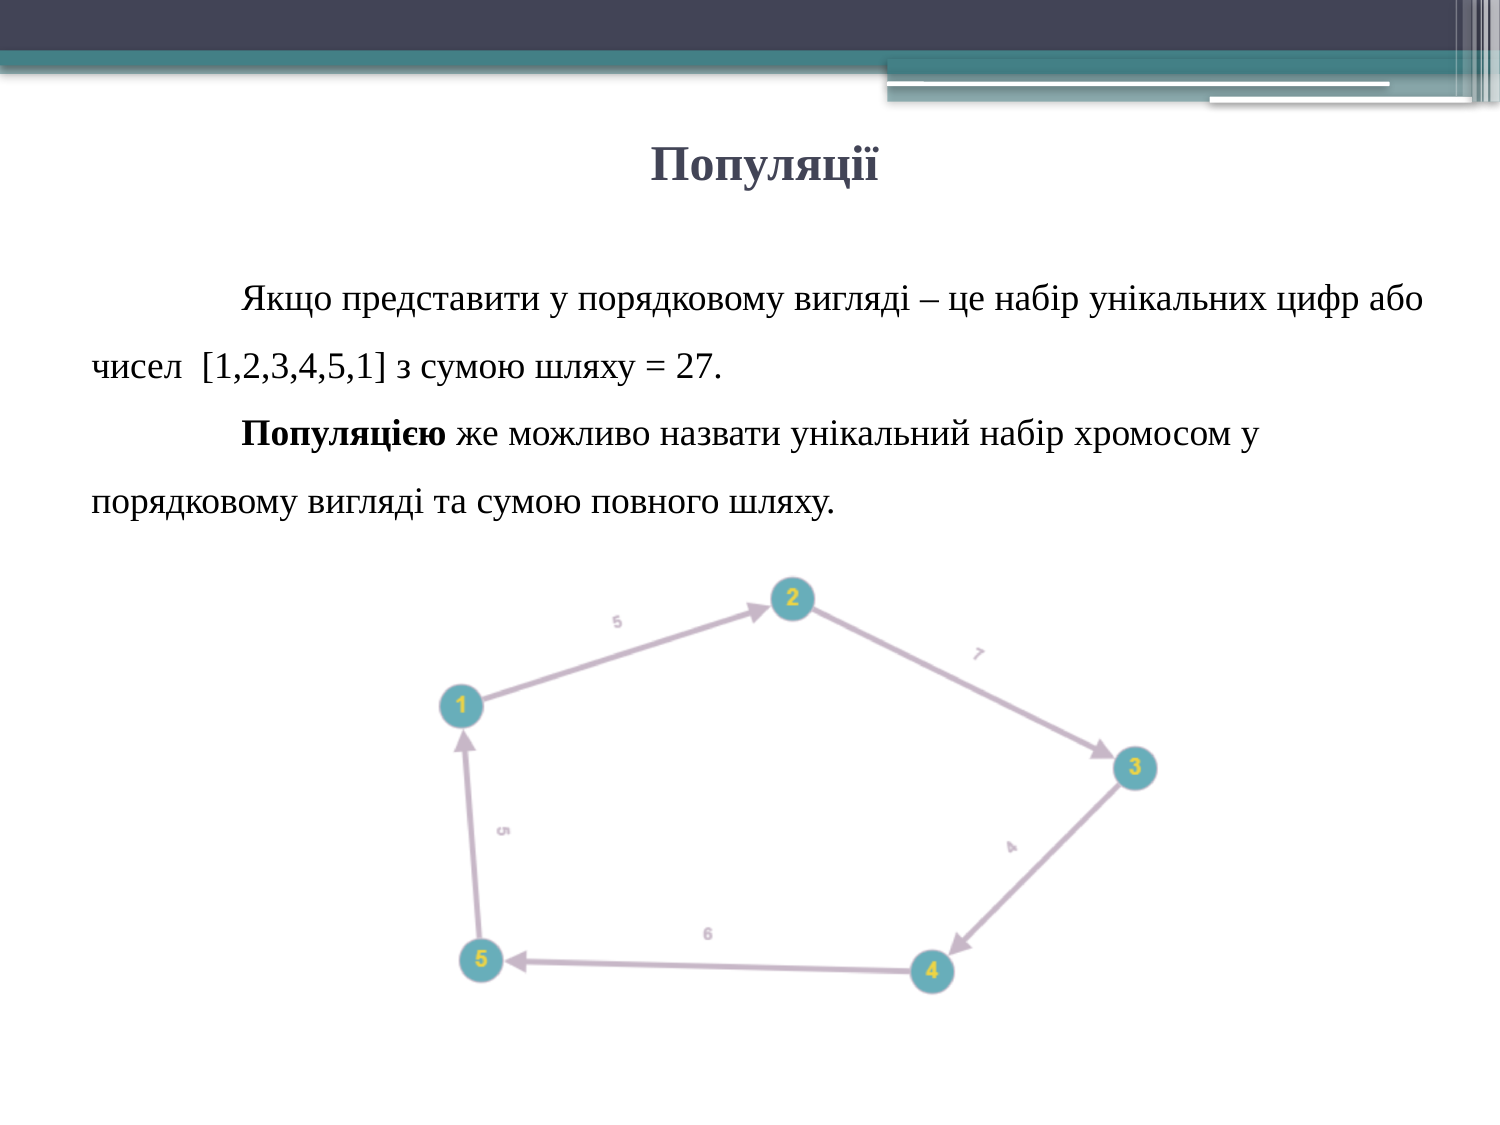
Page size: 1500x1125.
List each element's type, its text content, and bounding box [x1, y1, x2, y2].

text_box Якщо представити у порядковому вигляді – це набір унікальних цифр або чисел [1,2,3,4,5,1] з сумою шляху = 27. Популяцією же можливо назвати унікальний набір хромосом у порядковому вигляді та сумою повного шляху. [76, 243, 1471, 664]
title Популяції [17, 101, 1500, 220]
picture [312, 538, 1210, 1024]
